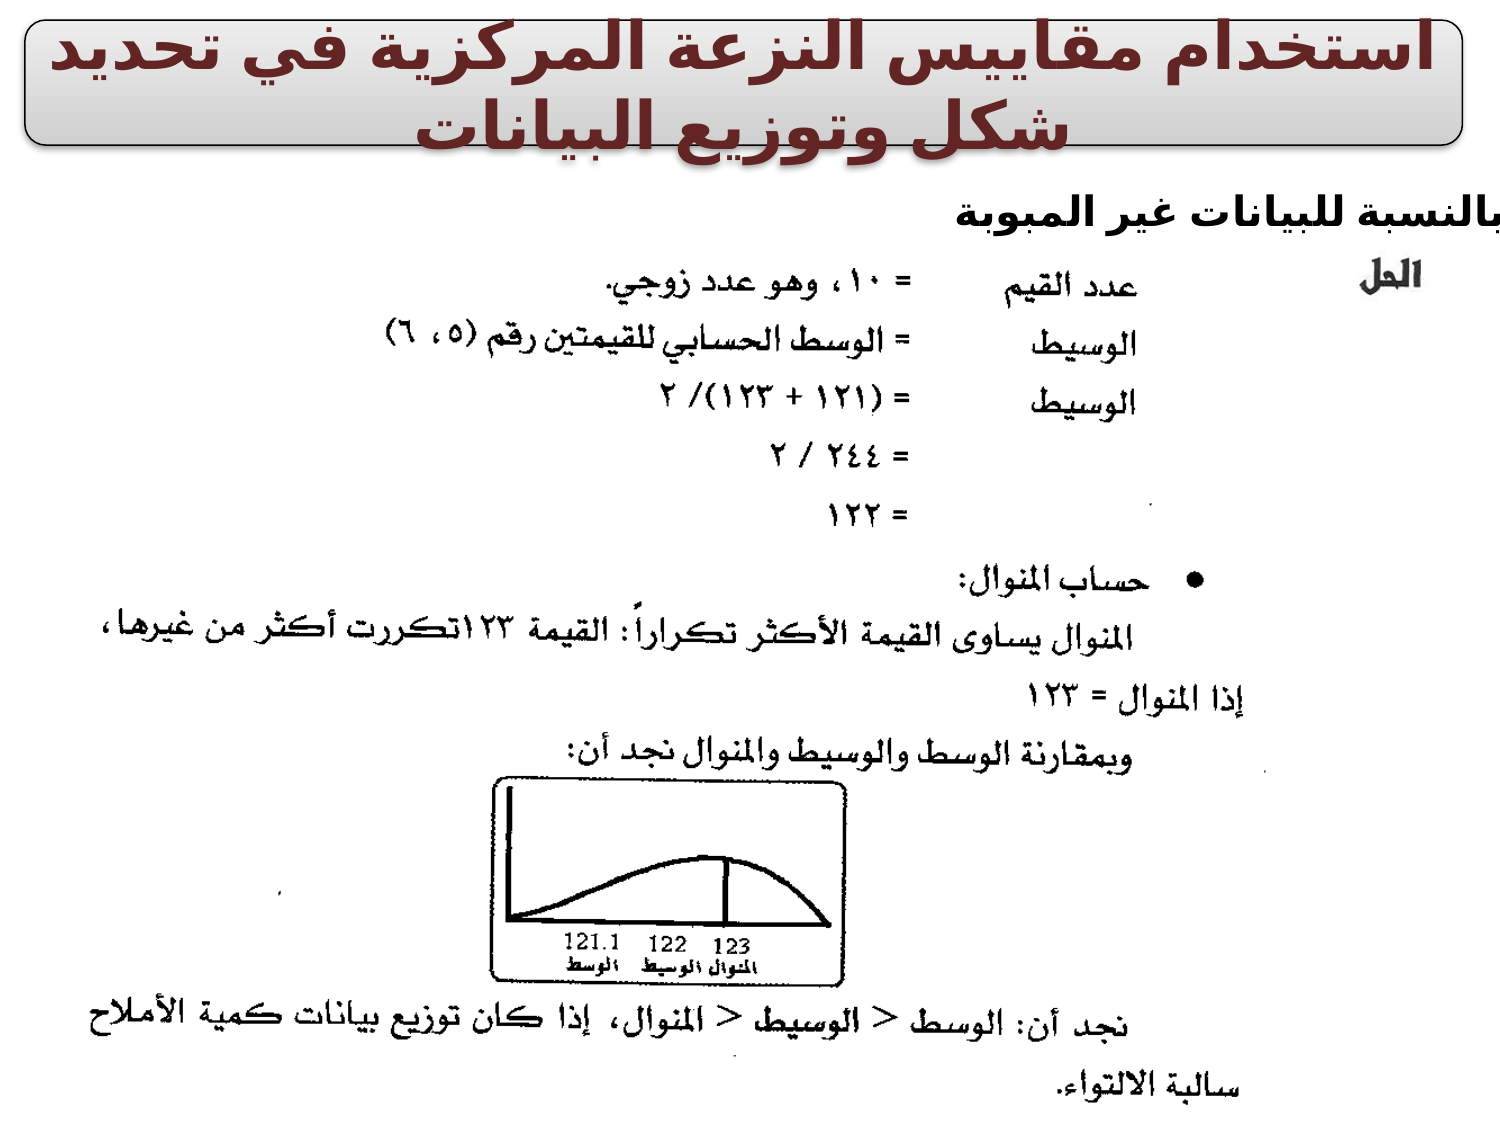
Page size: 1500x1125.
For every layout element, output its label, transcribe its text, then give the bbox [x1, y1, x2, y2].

picture [1357, 239, 1436, 308]
picture [74, 249, 1288, 1106]
text_box استخدام مقاييس النزعة المركزية في تحديد شكل وتوزيع البيانات [24, 19, 1464, 146]
text_box بالنسبة للبيانات غير المبوبة [940, 176, 1500, 242]
